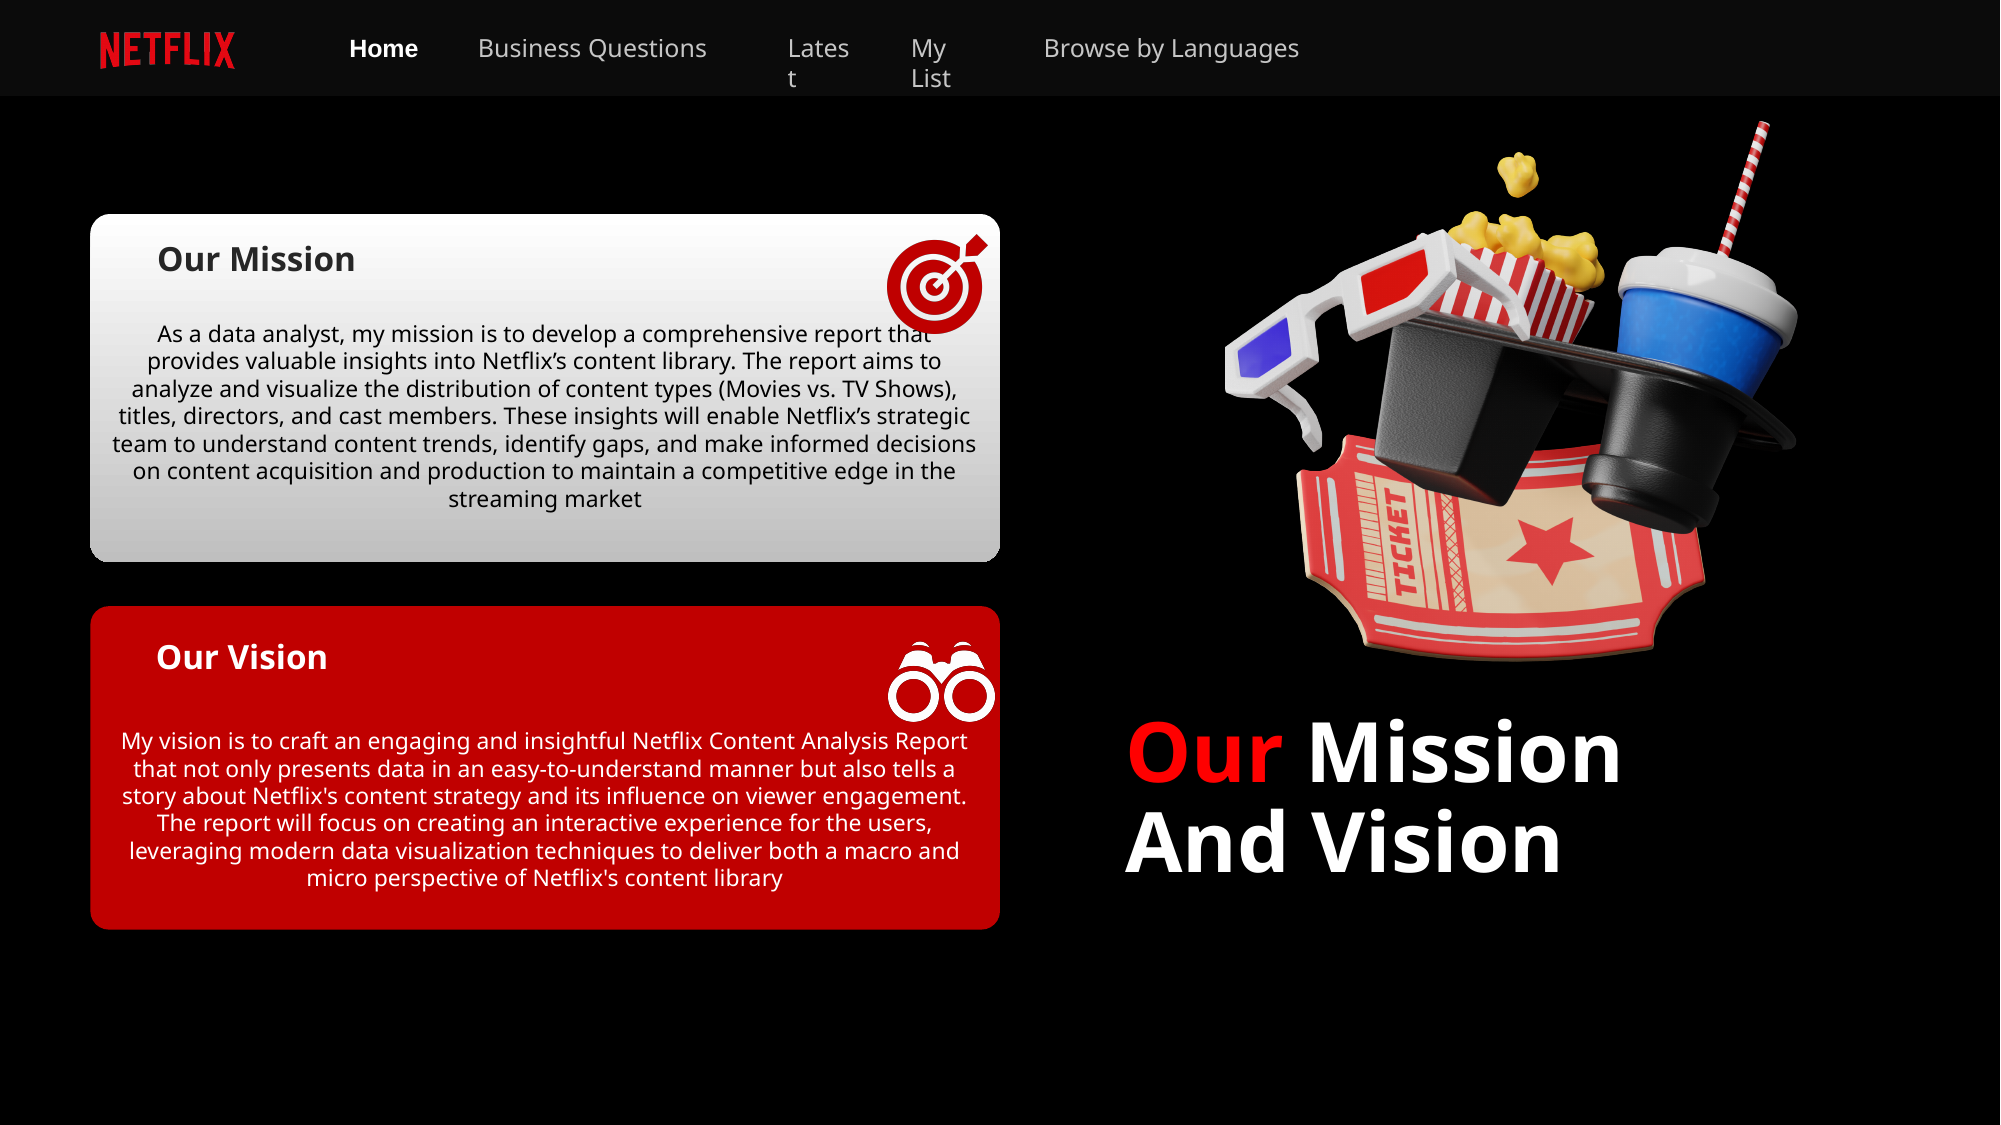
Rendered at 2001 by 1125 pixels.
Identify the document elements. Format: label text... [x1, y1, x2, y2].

text_box Our Mission [142, 239, 415, 286]
text_box Our Vision [141, 638, 414, 685]
picture [1224, 120, 1798, 663]
text_box My vision is to craft an engaging and insightful Netflix Content Analysis Report that not only presents data in an easy-to-understand manner but also tells a story about Netflix's content strategy and its influence on viewer engagement. The report will focus on creating an interactive experience for the users, leveraging modern data visualization techniques to deliver both a macro and micro perspective of Netflix's content library [90, 606, 1000, 930]
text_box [334, 24, 1336, 72]
picture [882, 621, 1001, 740]
text_box [0, 0, 2000, 97]
picture [887, 234, 988, 335]
text_box Our Mission And Vision [1110, 703, 1973, 902]
picture [95, 28, 239, 73]
text_box As a data analyst, my mission is to develop a comprehensive report that provides valuable insights into Netflix’s content library. The report aims to analyze and visualize the distribution of content types (Movies vs. TV Shows), titles, directors, and cast members. These insights will enable Netflix’s strategic team to understand content trends, identify gaps, and make informed decisions on content acquisition and production to maintain a competitive edge in the streaming market [90, 213, 1000, 563]
